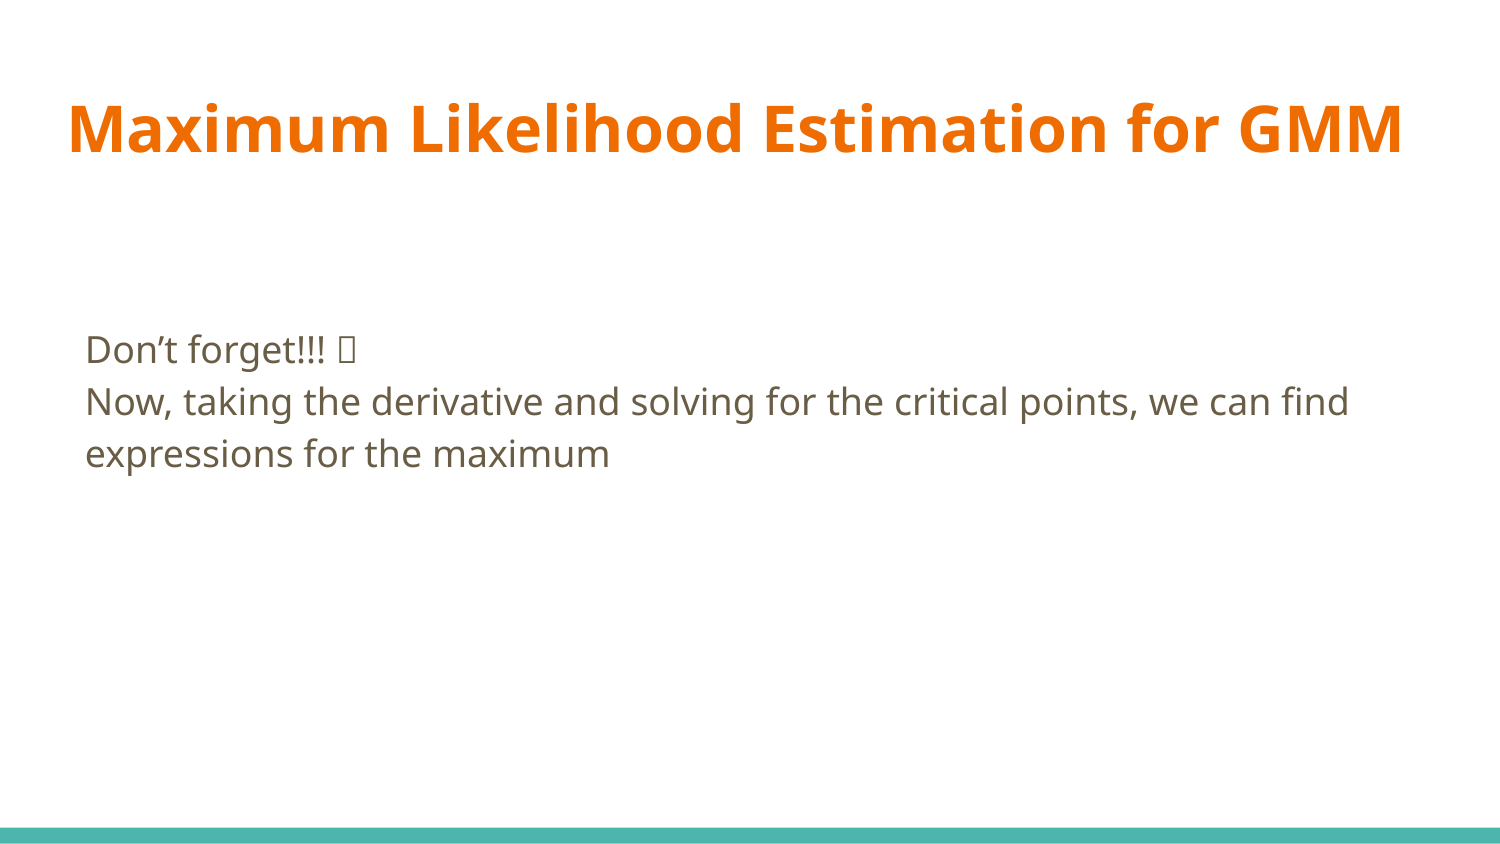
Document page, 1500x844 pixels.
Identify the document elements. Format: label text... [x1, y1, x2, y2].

title Maximum Likelihood Estimation for GMM [51, 72, 1449, 189]
